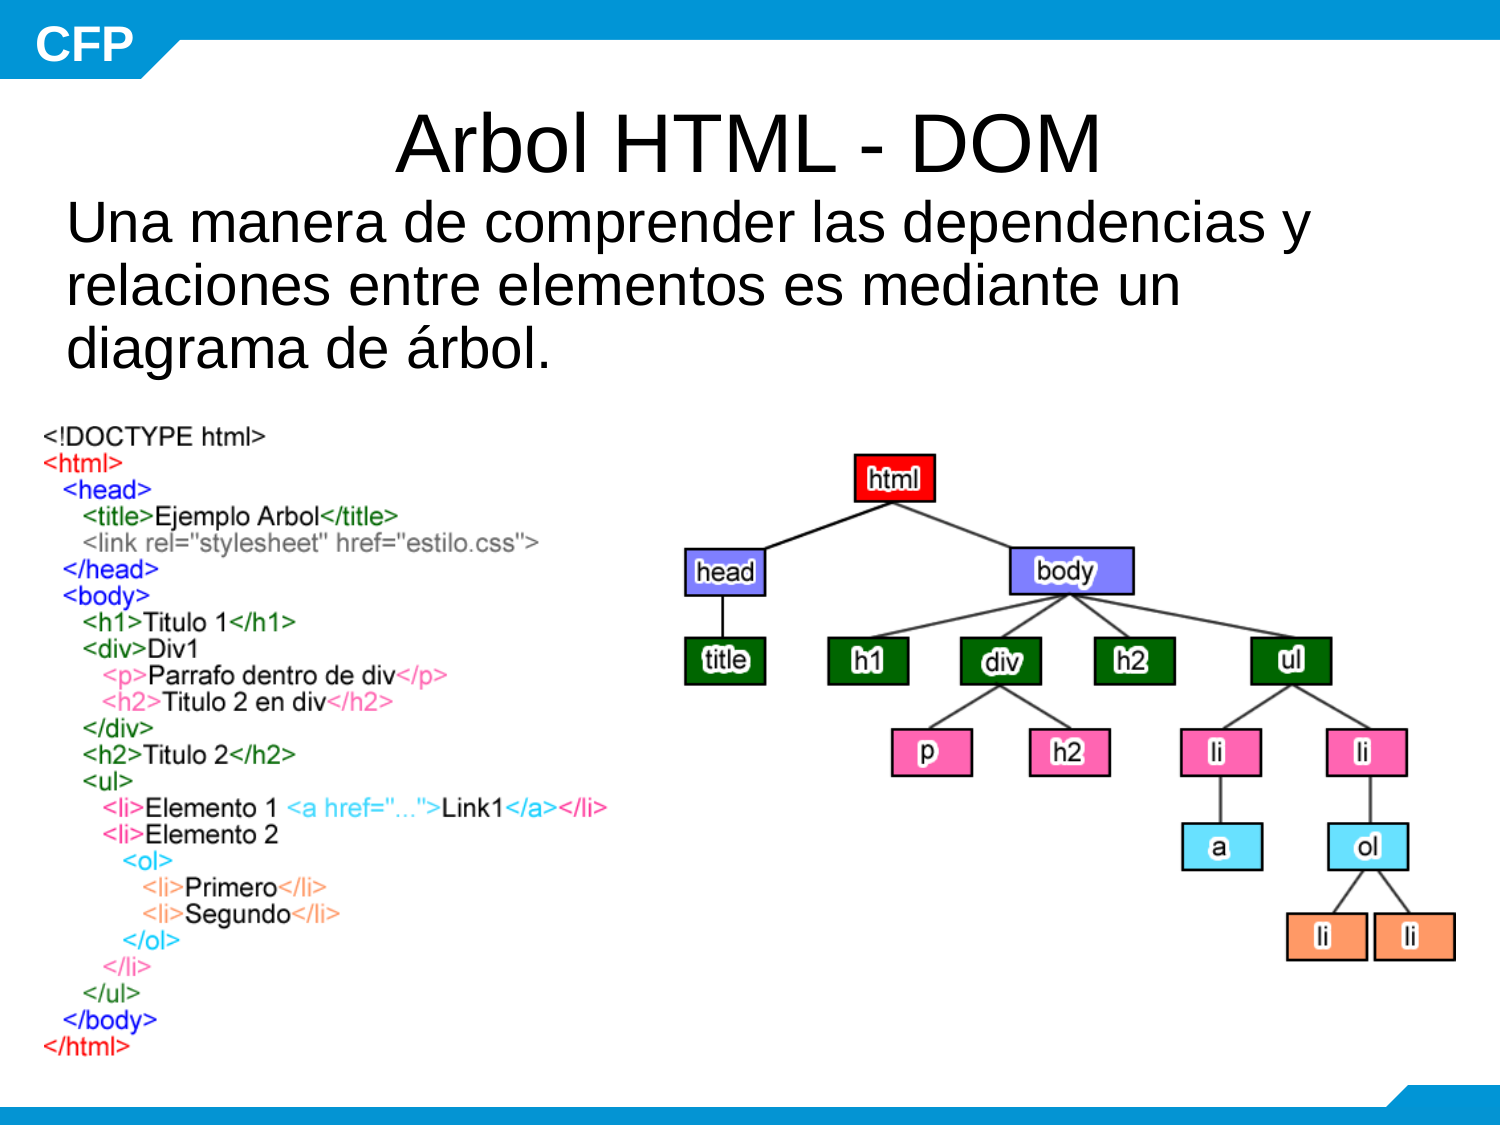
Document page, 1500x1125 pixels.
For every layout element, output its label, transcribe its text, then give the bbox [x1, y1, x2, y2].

title Arbol HTML - DOM [103, 45, 1397, 184]
list Una manera de comprender las dependencias y relaciones entre elementos es mediante un diagrama de árbol. [51, 184, 1449, 424]
picture [44, 426, 1456, 1057]
